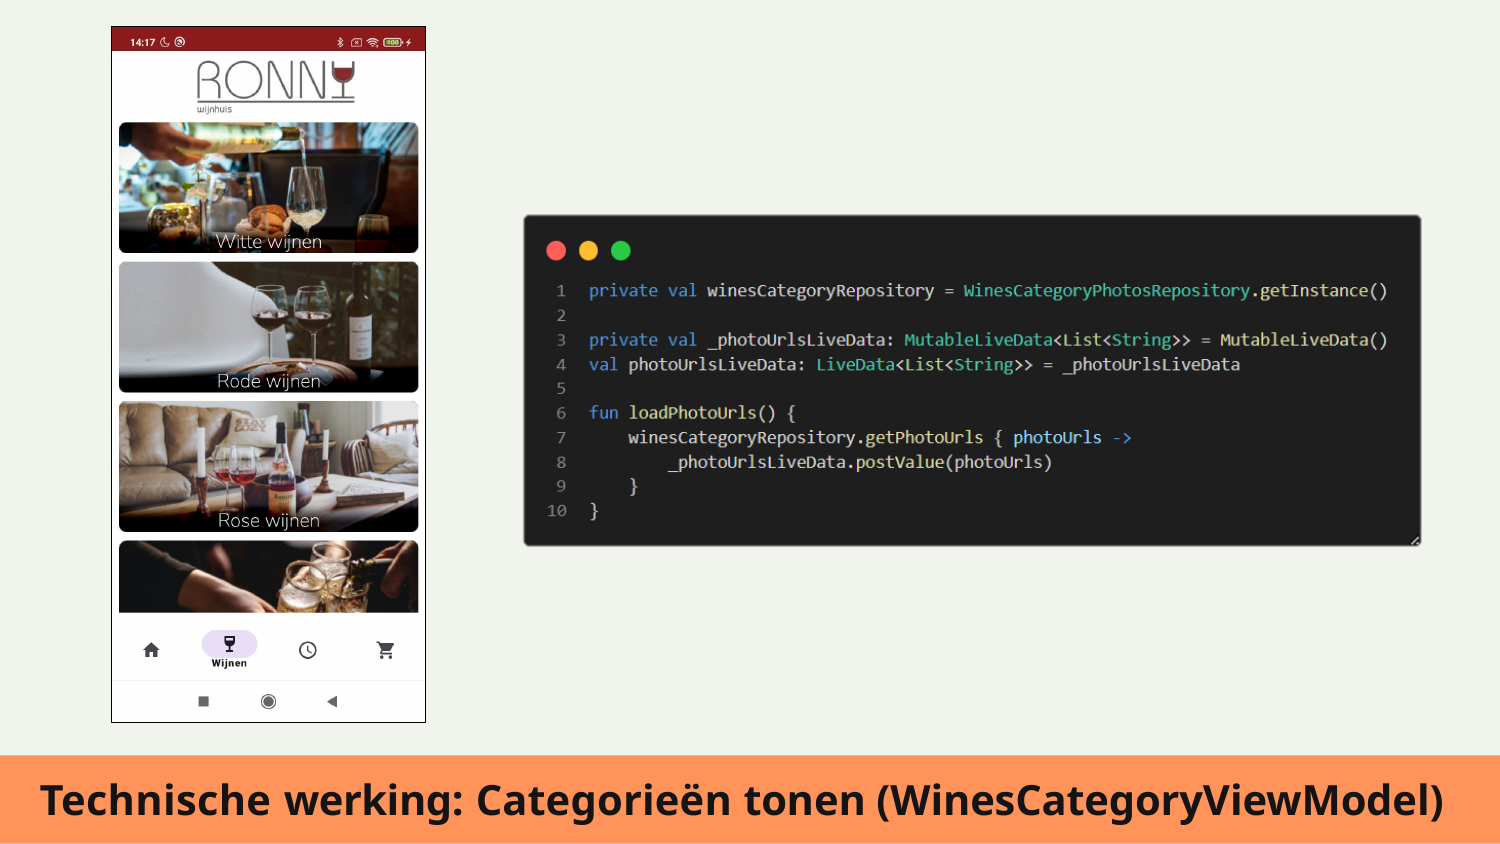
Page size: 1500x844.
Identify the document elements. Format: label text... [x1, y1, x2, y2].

text_box Technische werking: Categorieën tonen (WinesCategoryViewModel) [37, 771, 1500, 824]
picture [487, 171, 1463, 582]
picture [112, 27, 426, 723]
